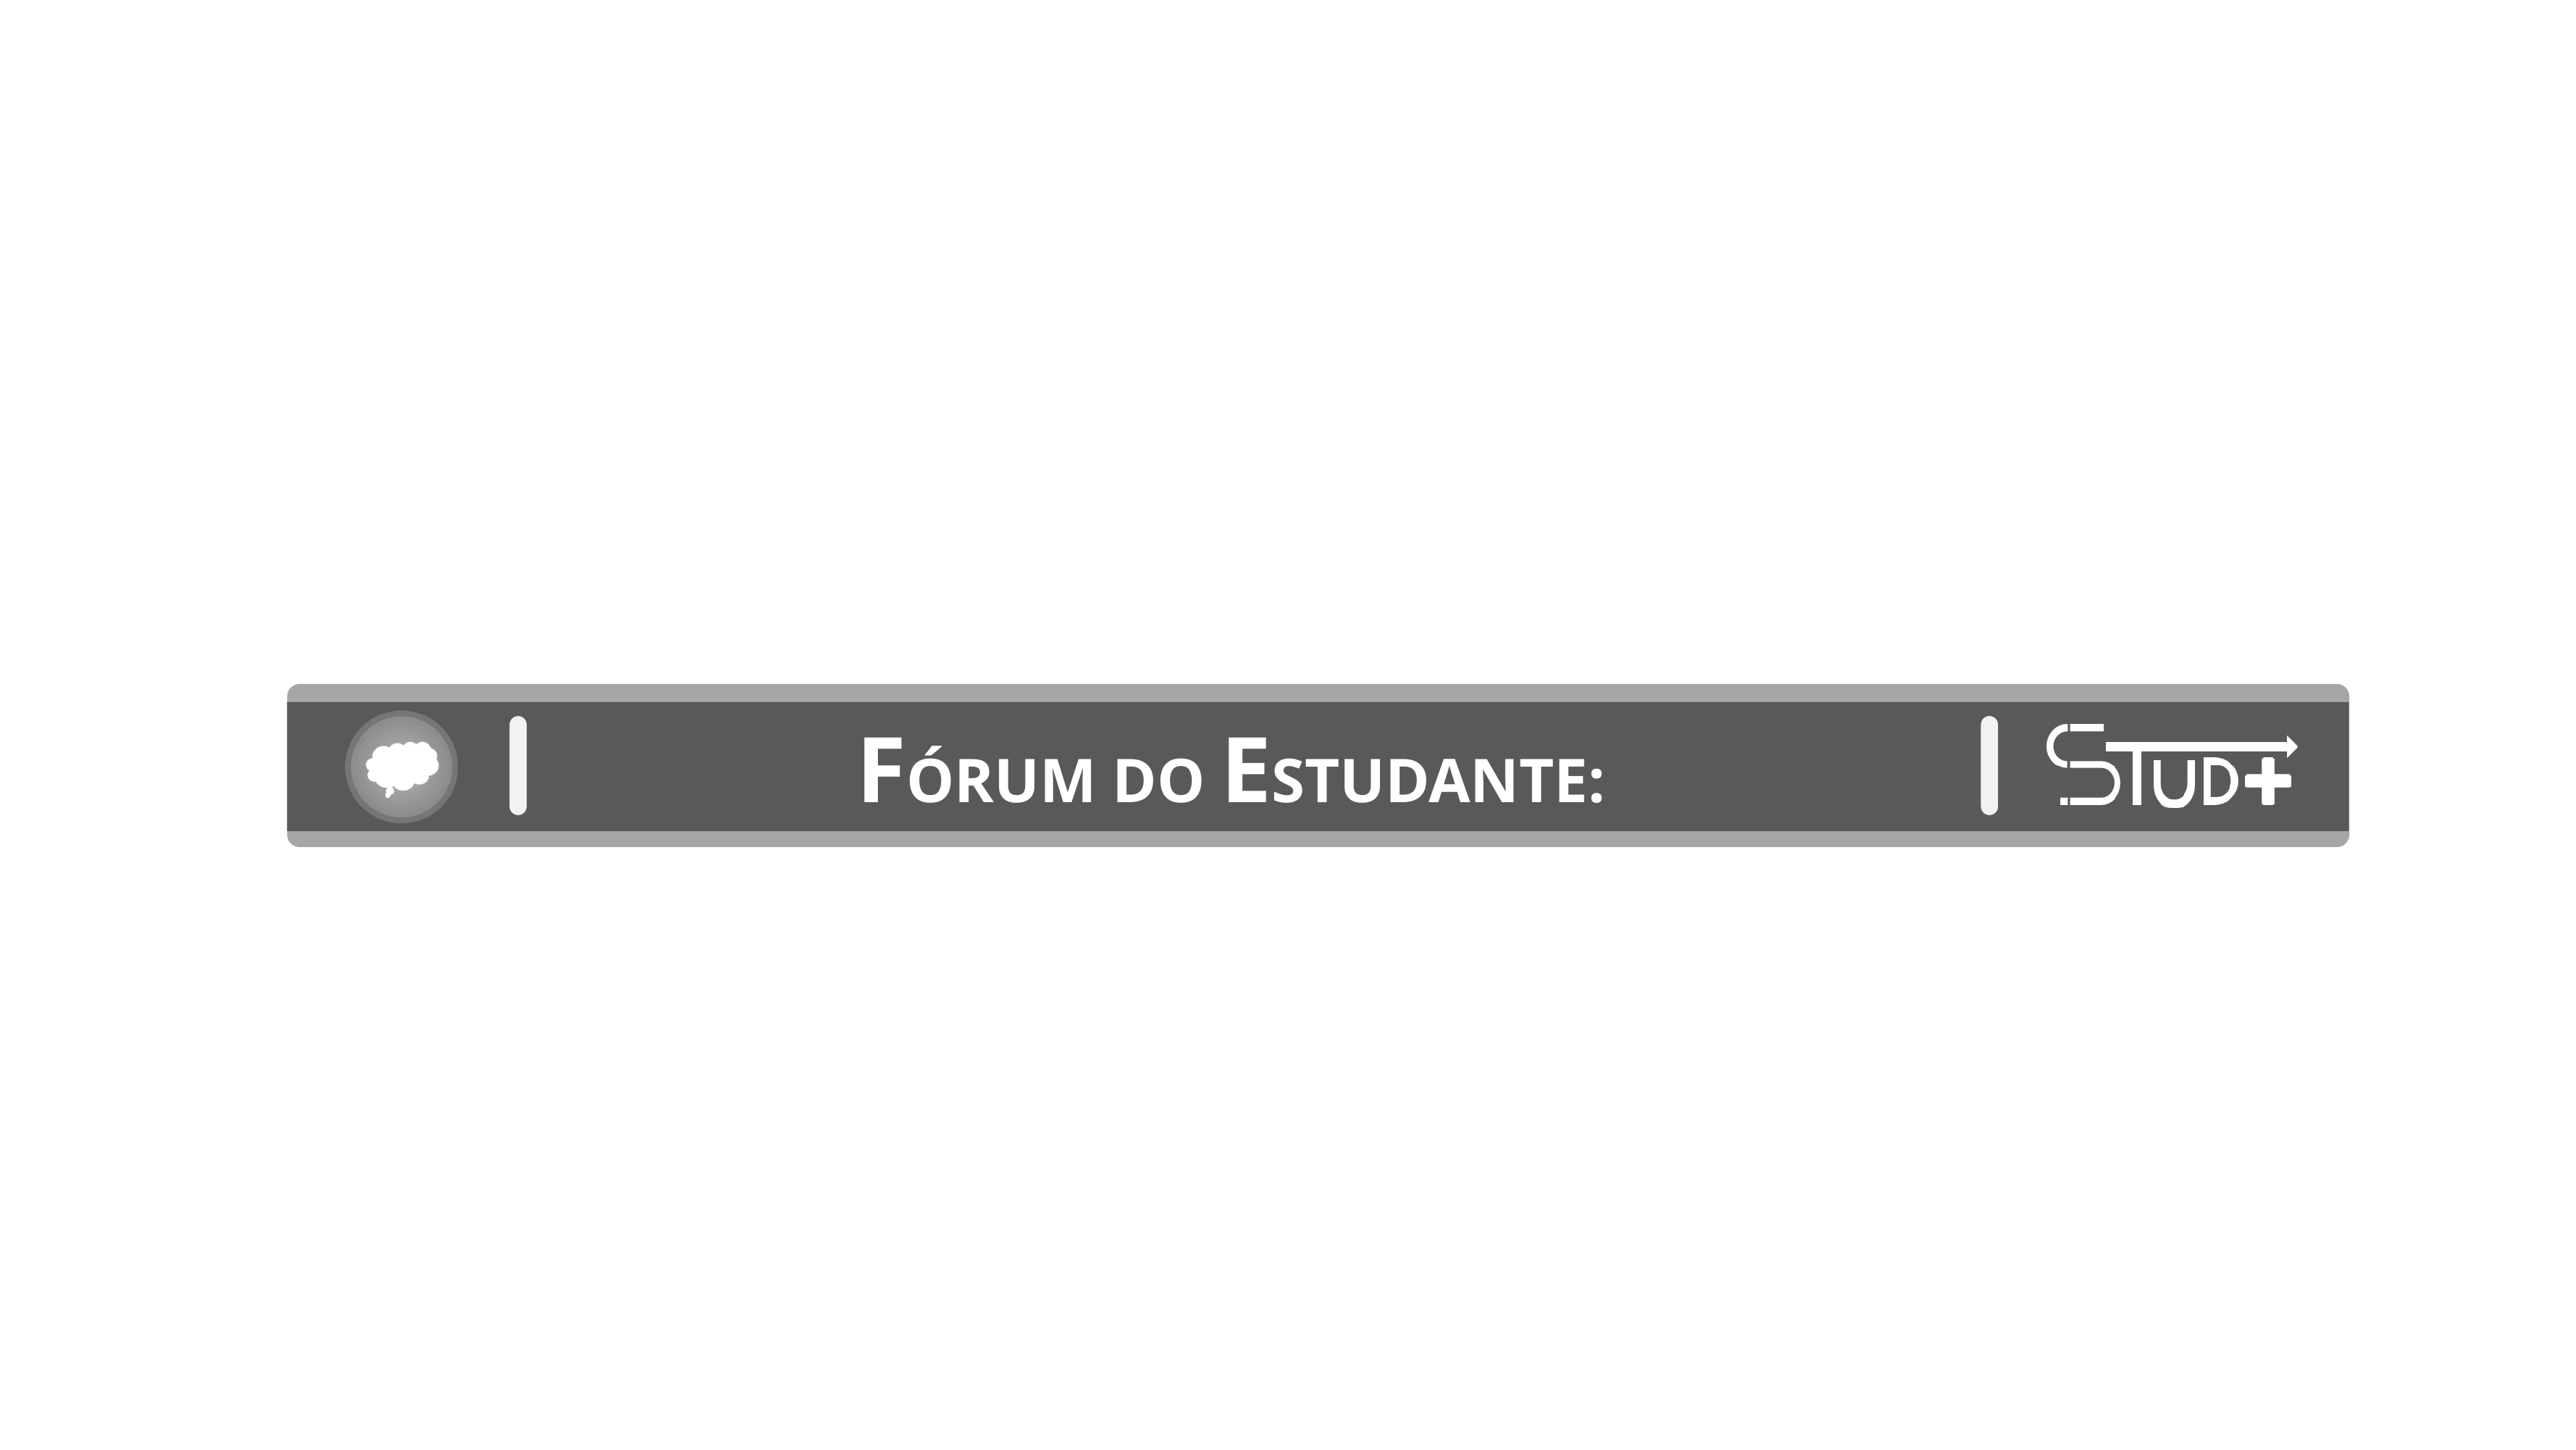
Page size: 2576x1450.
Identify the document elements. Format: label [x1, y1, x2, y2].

text_box [287, 683, 2350, 848]
